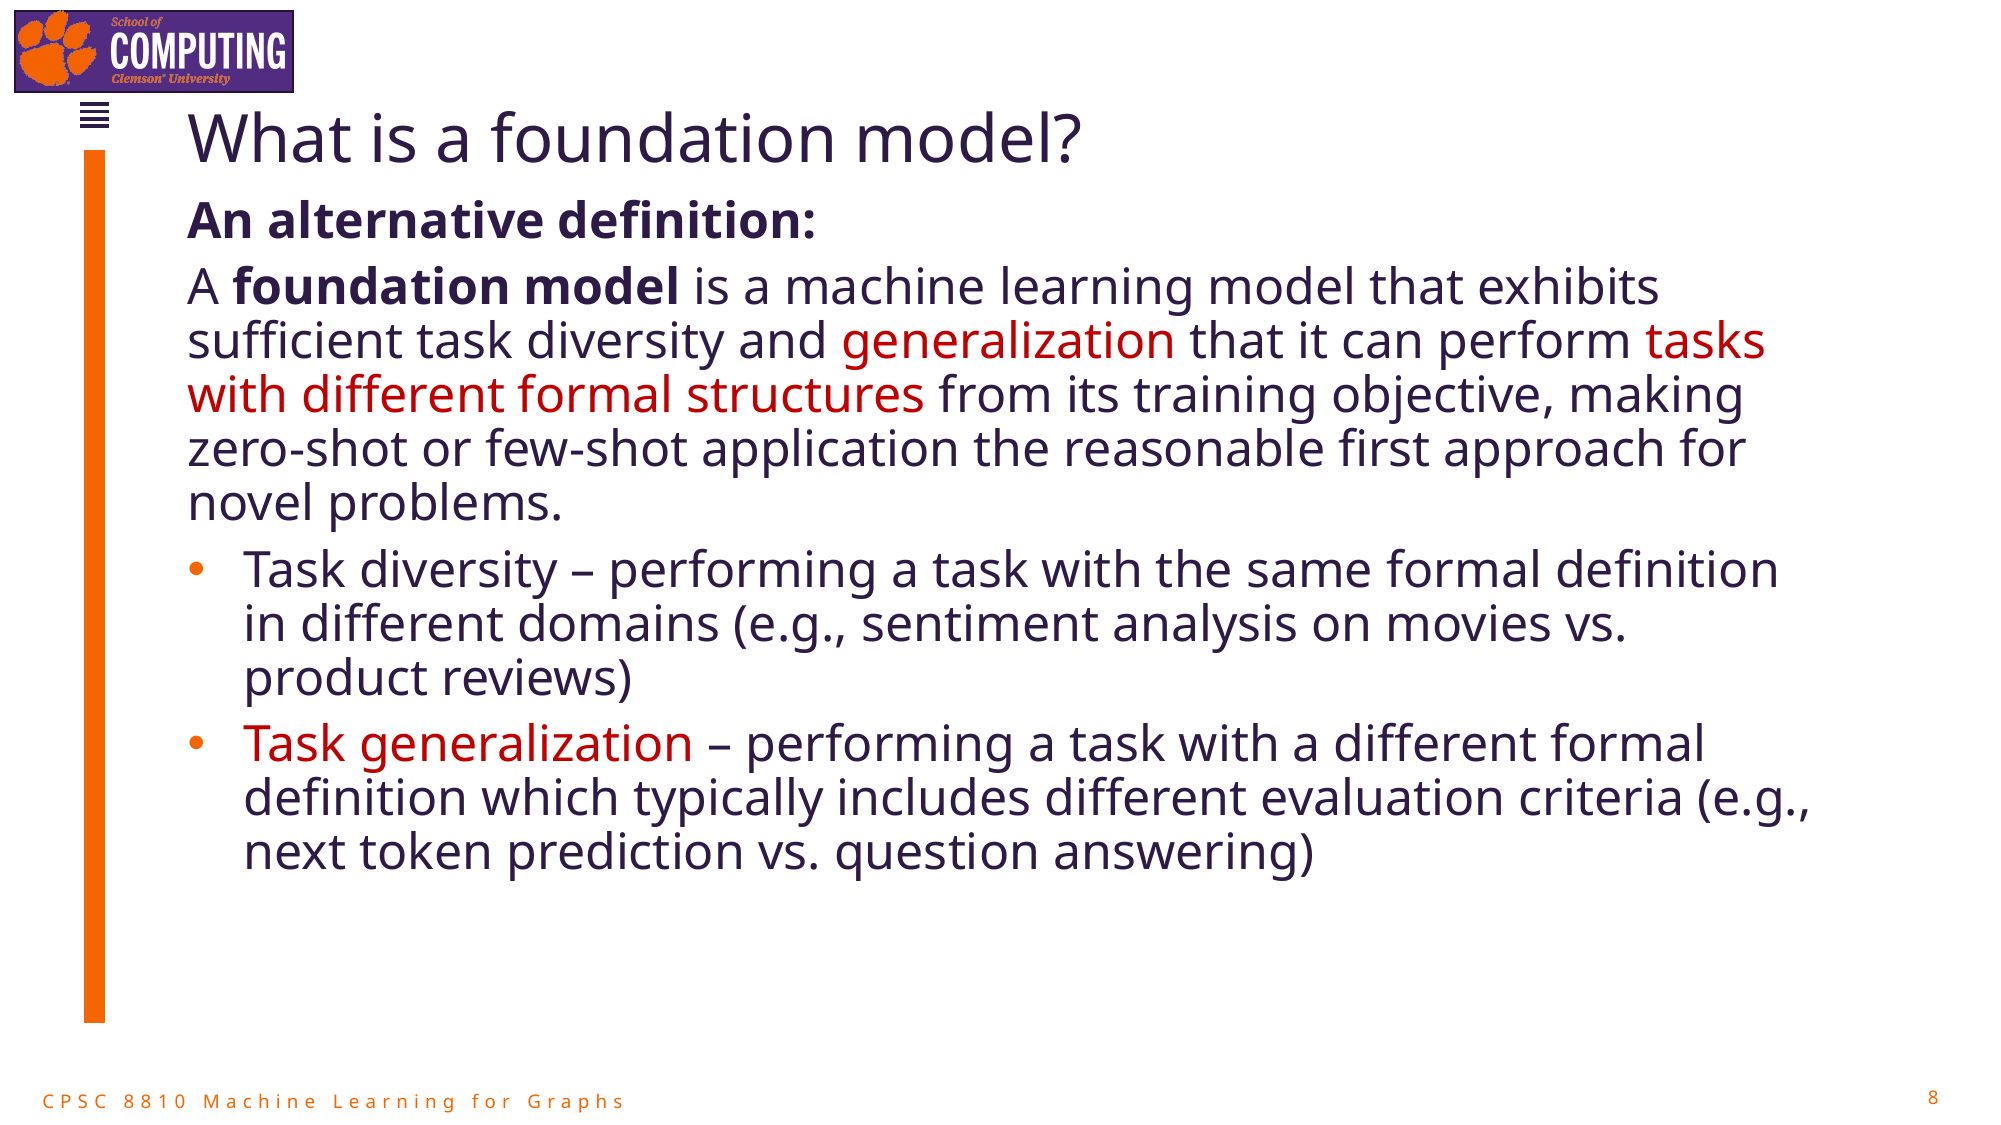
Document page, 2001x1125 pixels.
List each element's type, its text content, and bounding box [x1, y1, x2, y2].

picture [18, 10, 285, 86]
title What is a foundation model? [187, 104, 1913, 178]
list An alternative definition: A foundation model is a machine learning model that exhibits sufficient task diversity and generalization that it can perform tasks with different formal structures from its training objective, making zero-shot or few-shot application the reasonable first approach for novel problems. Task diversity – performing a task with the same formal definition in different domains (e.g., sentiment analysis on movies vs. product reviews) Task generalization – performing a task with a different formal definition which typically includes different evaluation criteria (e.g., next token prediction vs. question answering) [187, 195, 1819, 779]
